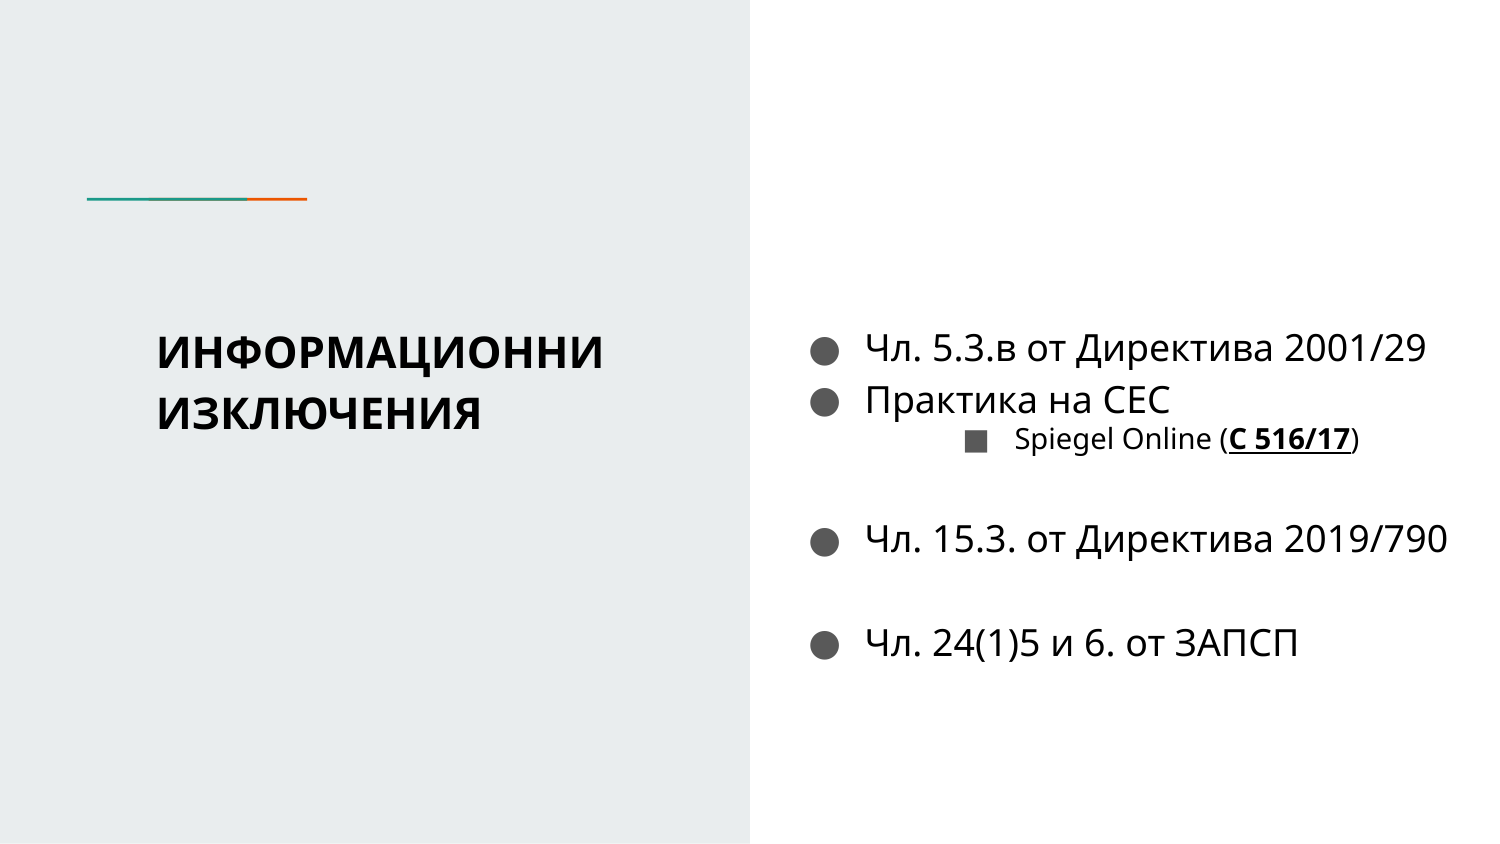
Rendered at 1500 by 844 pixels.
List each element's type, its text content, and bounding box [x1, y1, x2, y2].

text_box Чл. 5.3.в от Директива 2001/29 Практика на СЕС Spiegel Online (C 516/17) Чл. 15.3. от Директива 2019/790 Чл. 24(1)5 и 6. от ЗАПСП [774, 302, 1471, 817]
text_box ИНФОРМАЦИОННИ ИЗКЛЮЧЕНИЯ [140, 302, 647, 453]
